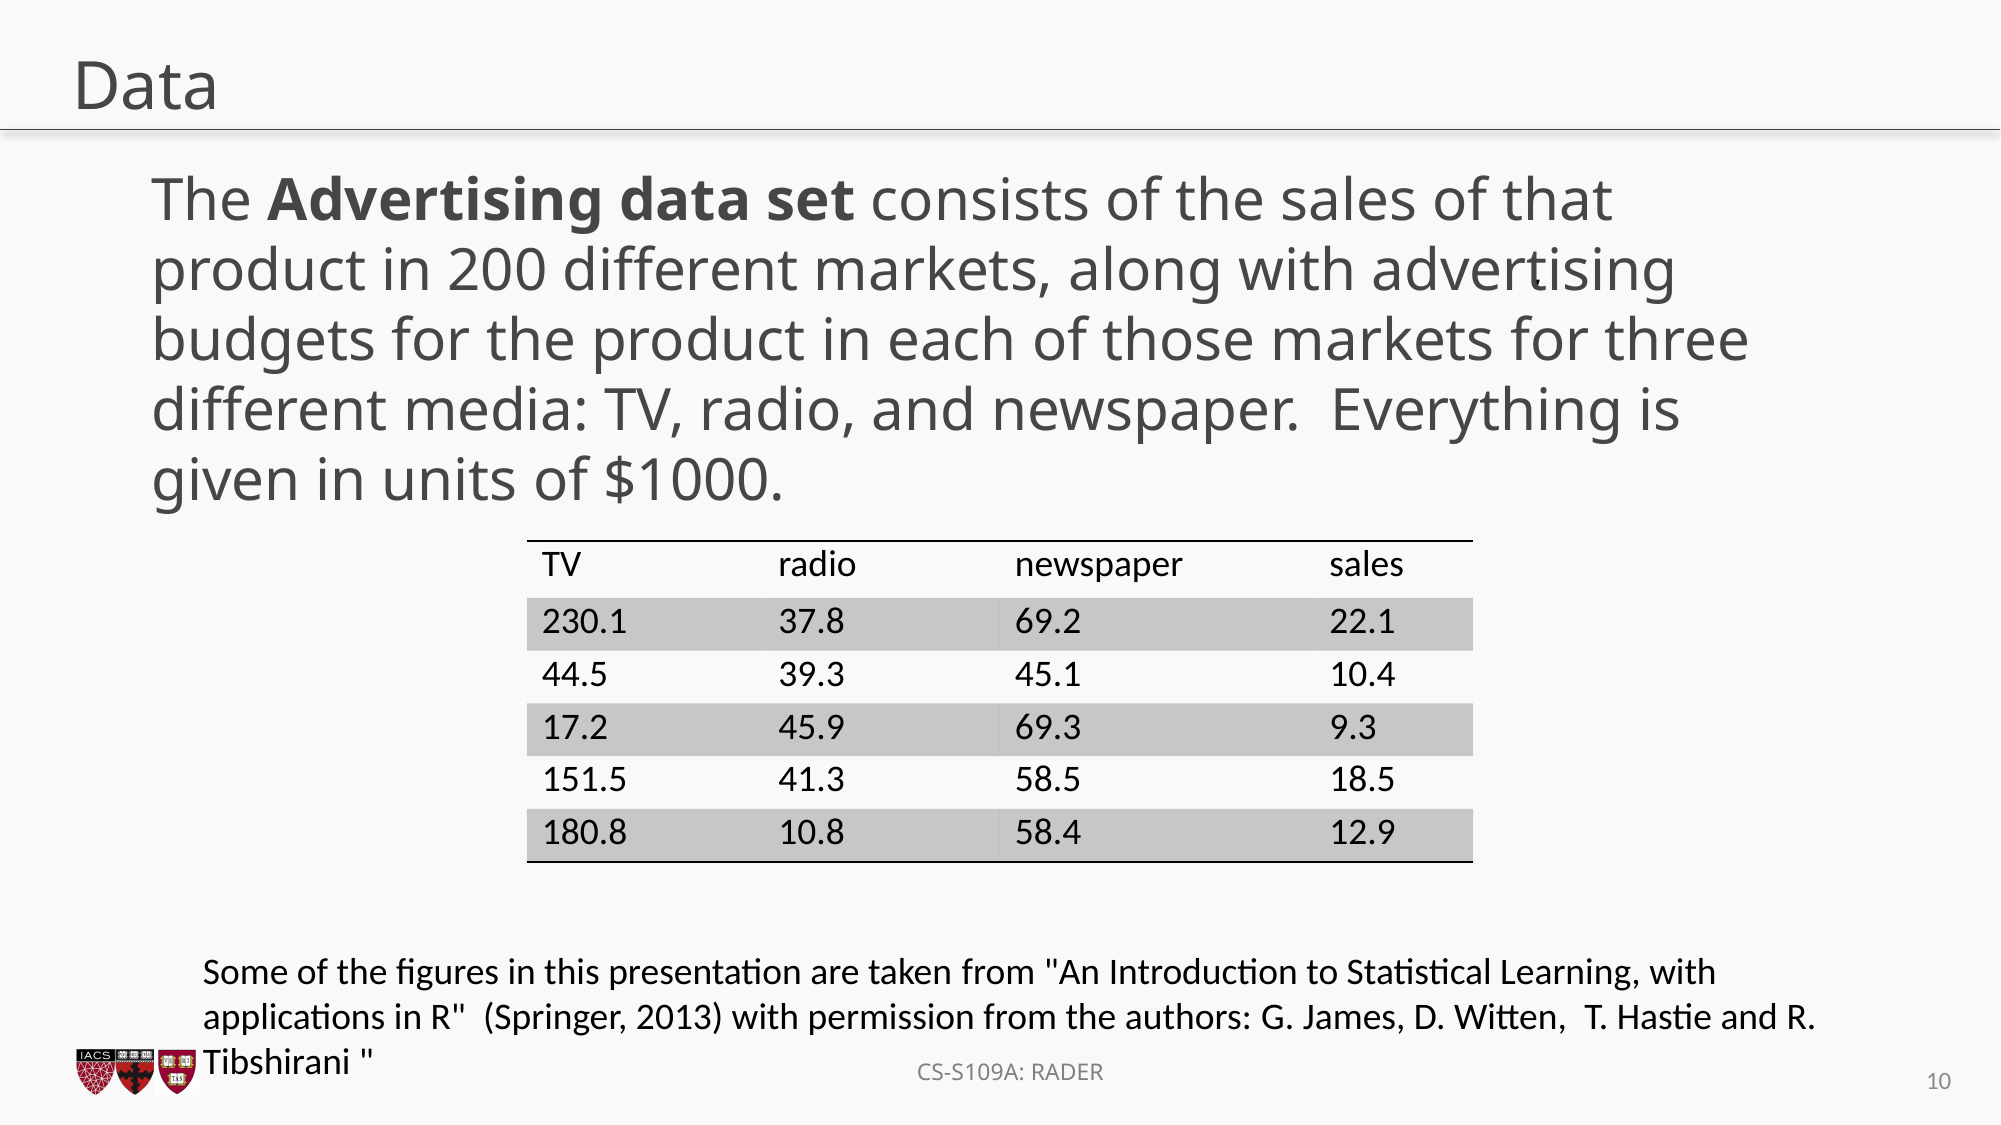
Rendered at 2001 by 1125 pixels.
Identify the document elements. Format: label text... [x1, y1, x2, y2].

table_cell 39.3 [763, 651, 1000, 703]
table_cell 180.8 [527, 809, 763, 861]
table_cell 45.1 [1000, 651, 1314, 703]
table_cell 18.5 [1314, 756, 1473, 809]
table_cell 58.5 [1000, 756, 1314, 809]
table_cell 69.2 [1000, 598, 1314, 651]
table_cell 10.8 [763, 809, 1000, 861]
table_cell 9.3 [1314, 703, 1473, 756]
table_cell 58.4 [1000, 809, 1314, 861]
table_cell 37.8 [763, 598, 1000, 651]
picture [75, 1049, 188, 1095]
text_box The Advertising data set consists of the sales of that product in 200 different markets, along with advertising budgets for the product in each of those markets for three different media: TV, radio, and newspaper. Everything is given in units of $1000. [136, 155, 1831, 502]
table_cell 10.4 [1314, 651, 1473, 703]
title Data [57, 35, 1943, 162]
table_cell 230.1 [527, 598, 763, 651]
table_header sales [1314, 542, 1473, 598]
table_cell 44.5 [527, 651, 763, 703]
table_header newspaper [1000, 542, 1314, 598]
table_header TV [527, 542, 763, 598]
table_cell 22.1 [1314, 598, 1473, 651]
table_cell 41.3 [763, 756, 1000, 809]
slide_number 10 [1908, 1050, 1967, 1110]
table_cell 69.3 [1000, 703, 1314, 756]
text_box Some of the figures in this presentation are taken from "An Introduction to Statistical Learning, with applications in R" (Springer, 2013) with permission from the authors: G. James, D. Witten, T. Hastie and R. Tibshirani " [188, 940, 1908, 1125]
table_cell 45.9 [763, 703, 1000, 756]
table_cell 17.2 [527, 703, 763, 756]
table_cell 12.9 [1314, 809, 1473, 861]
table_header radio [763, 542, 1000, 598]
table_cell 151.5 [527, 756, 763, 809]
